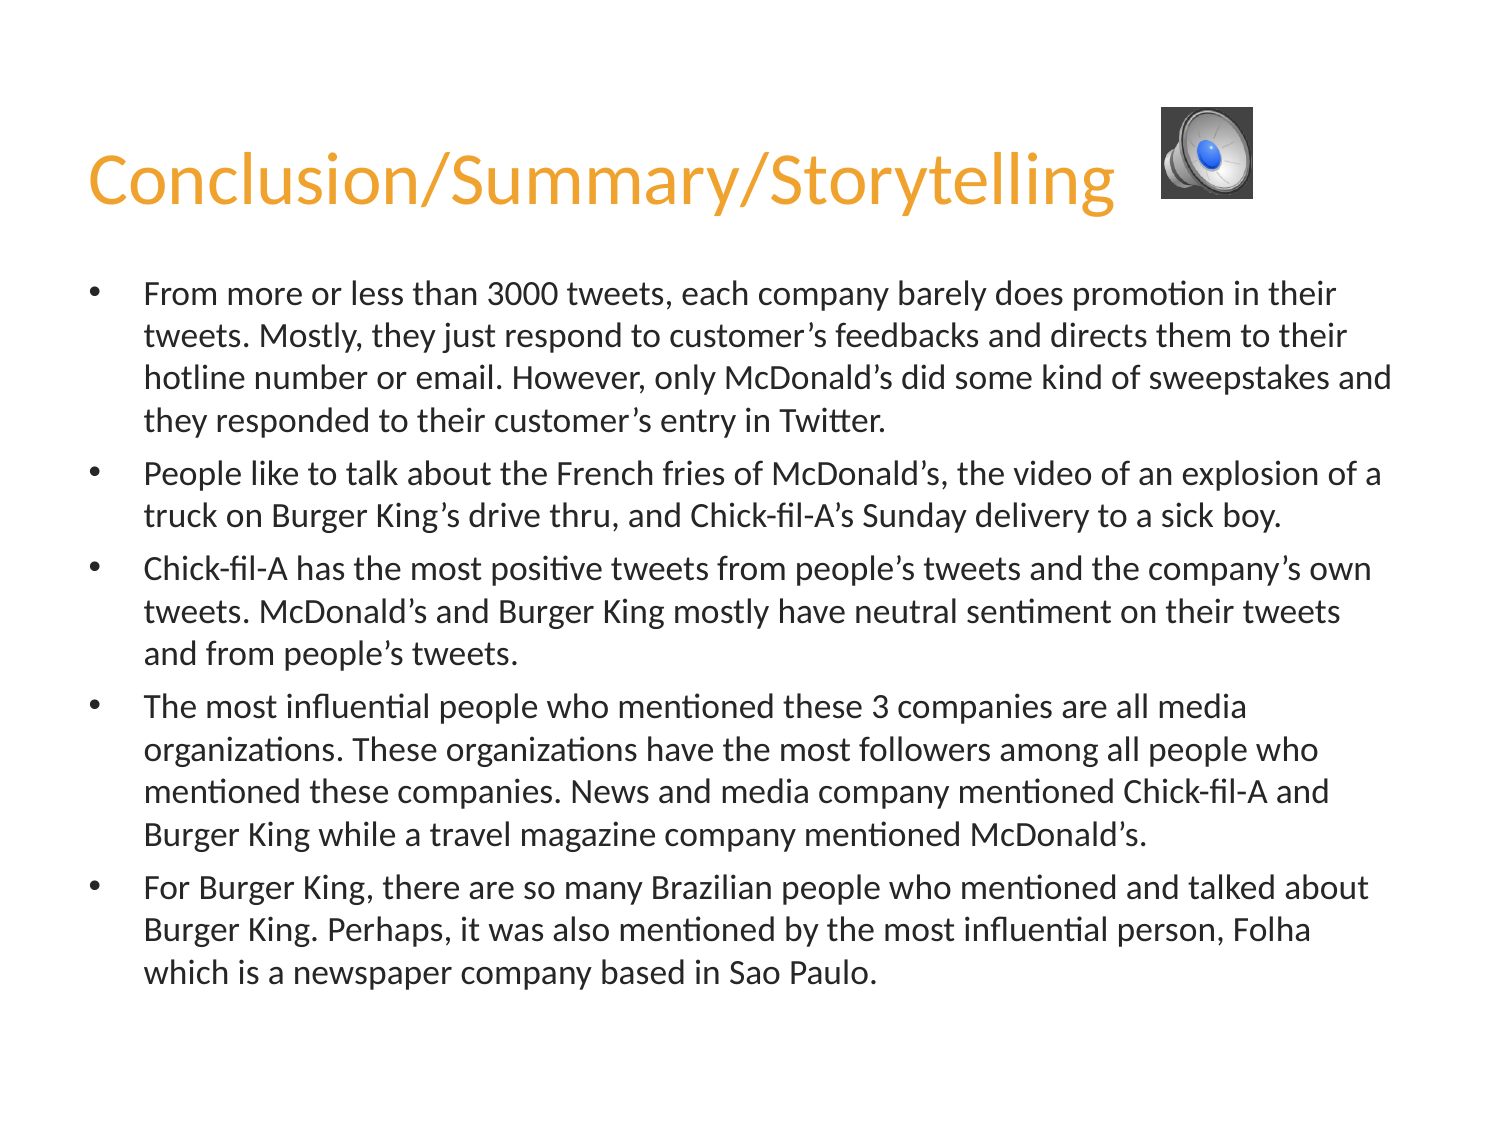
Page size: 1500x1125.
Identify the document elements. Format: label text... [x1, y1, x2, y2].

list From more or less than 3000 tweets, each company barely does promotion in their tweets. Mostly, they just respond to customer’s feedbacks and directs them to their hotline number or email. However, only McDonald’s did some kind of sweepstakes and they responded to their customer’s entry in Twitter. People like to talk about the French fries of McDonald’s, the video of an explosion of a truck on Burger King’s drive thru, and Chick-fil-A’s Sunday delivery to a sick boy. Chick-fil-A has the most positive tweets from people’s tweets and the company’s own tweets. McDonald’s and Burger King mostly have neutral sentiment on their tweets and from people’s tweets. The most influential people who mentioned these 3 companies are all media organizations. These organizations have the most followers among all people who mentioned these companies. News and media company mentioned Chick-fil-A and Burger King while a travel magazine company mentioned McDonald’s. For Burger King, there are so many Brazilian people who mentioned and talked about Burger King. Perhaps, it was also mentioned by the most influential person, Folha which is a newspaper company based in Sao Paulo. [80, 261, 1405, 1061]
title Conclusion/Summary/Storytelling [80, 43, 1407, 317]
picture [1160, 105, 1255, 201]
